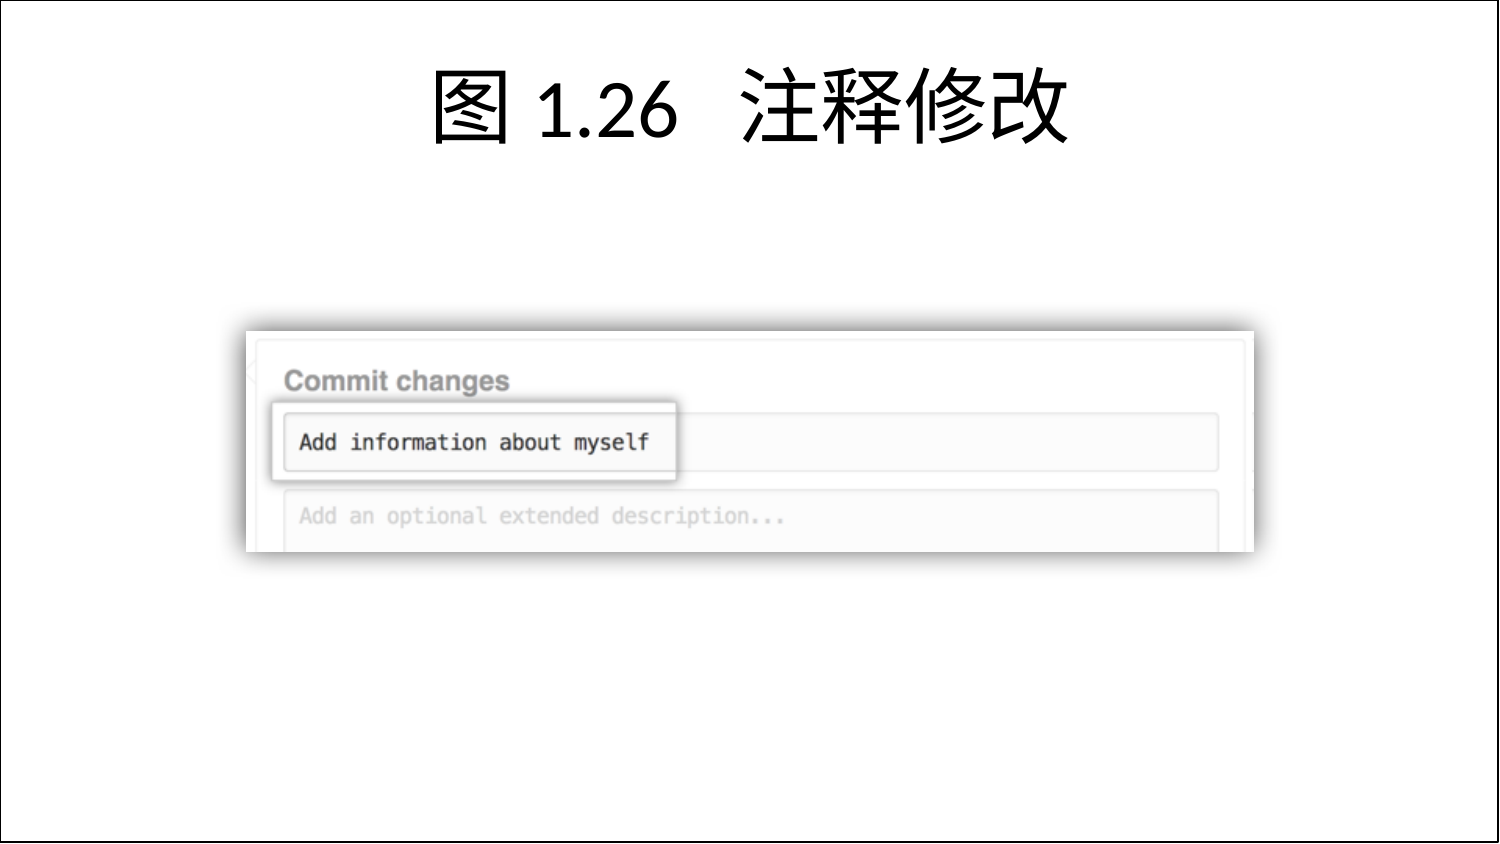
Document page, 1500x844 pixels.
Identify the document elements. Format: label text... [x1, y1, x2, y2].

picture [245, 331, 1255, 553]
title 图1.26 注释修改 [75, 33, 1425, 175]
